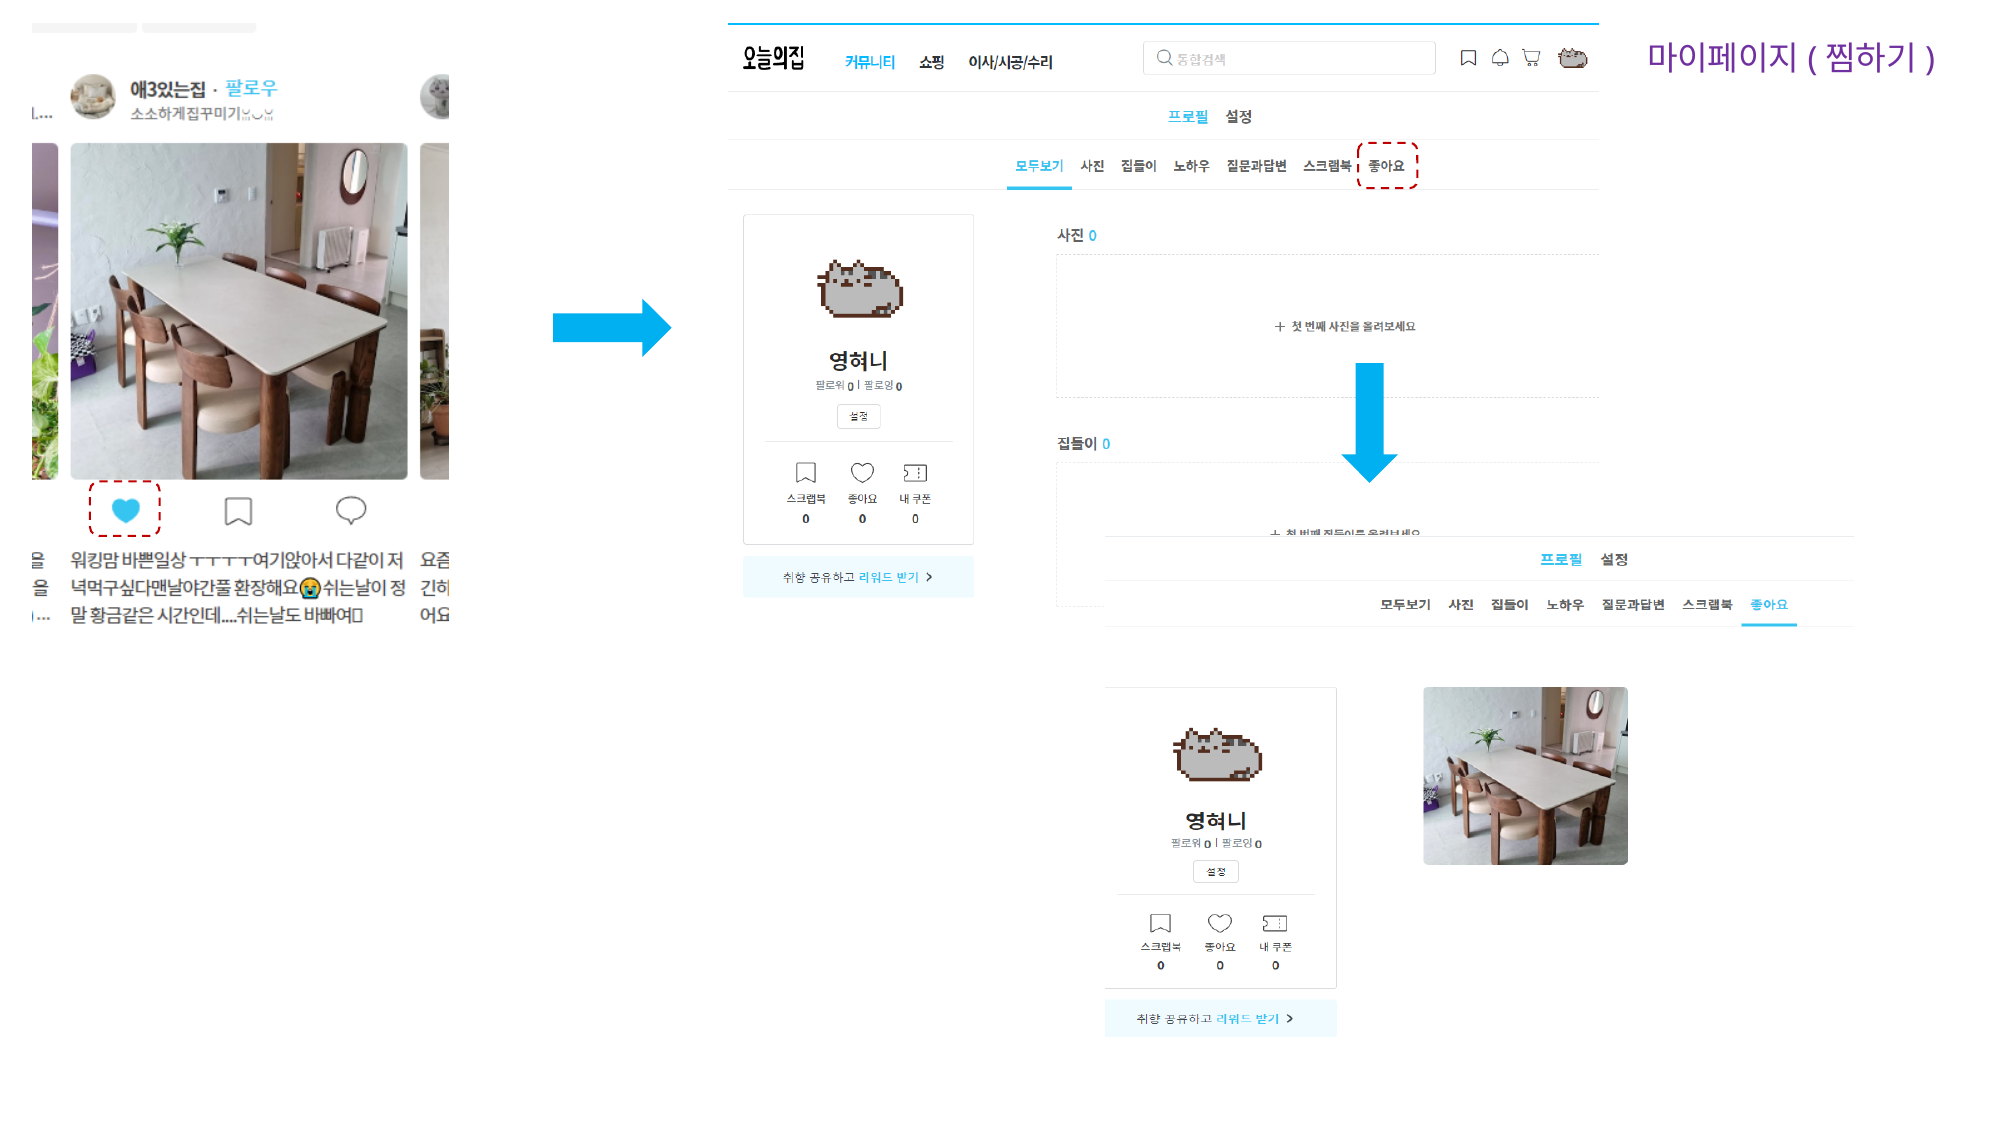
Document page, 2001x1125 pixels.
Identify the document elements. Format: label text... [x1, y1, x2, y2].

picture [32, 23, 449, 686]
picture [728, 26, 1854, 1052]
text_box [553, 298, 672, 358]
text_box 마이페이지(찜하기) [1632, 29, 1955, 115]
